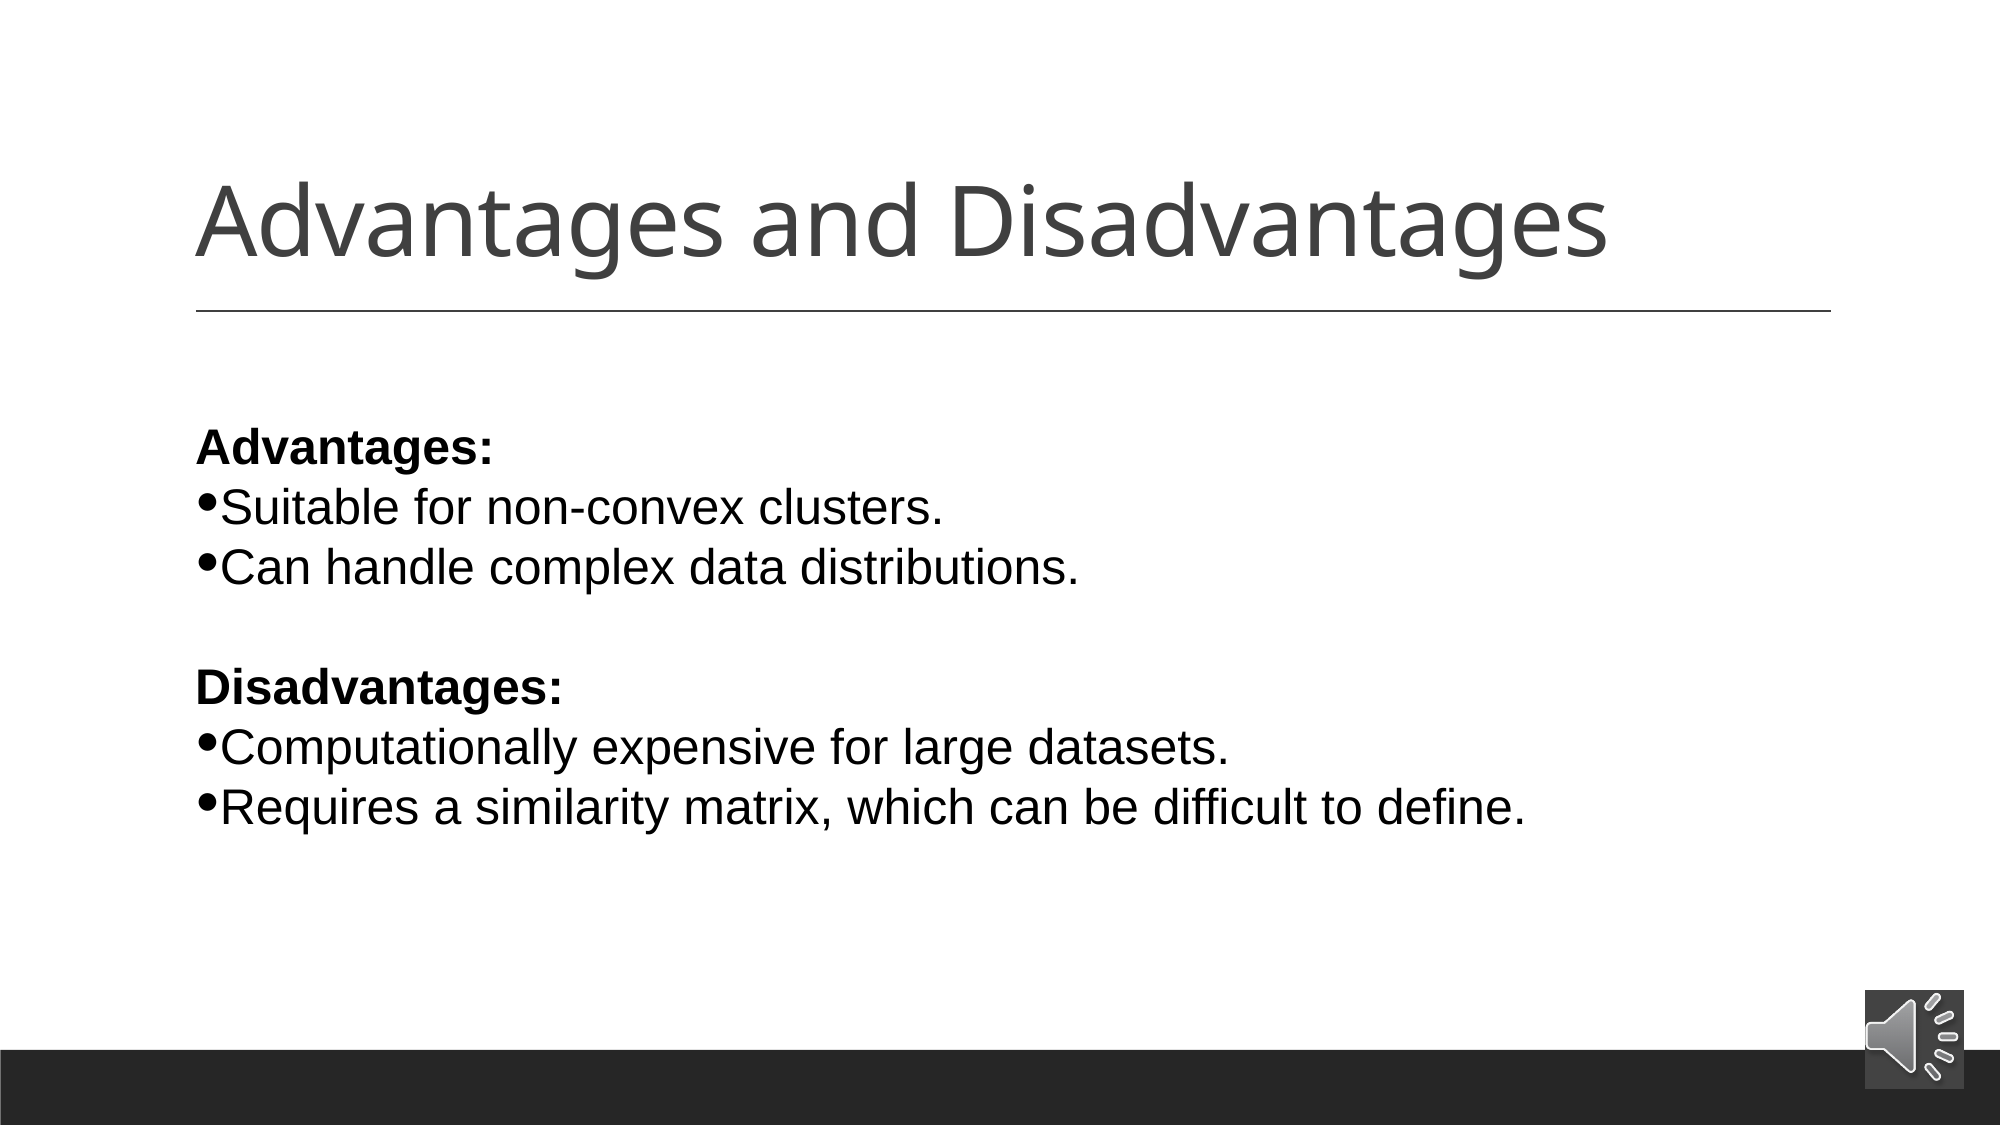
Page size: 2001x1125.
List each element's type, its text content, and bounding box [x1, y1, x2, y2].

picture [1864, 989, 1966, 1091]
list Advantages: Suitable for non-convex clusters. Can handle complex data distributions. Disadvantages: Computationally expensive for large datasets. Requires a similarity matrix, which can be difficult to define. [179, 327, 1550, 981]
title Advantages and Disadvantages [180, 47, 1830, 285]
